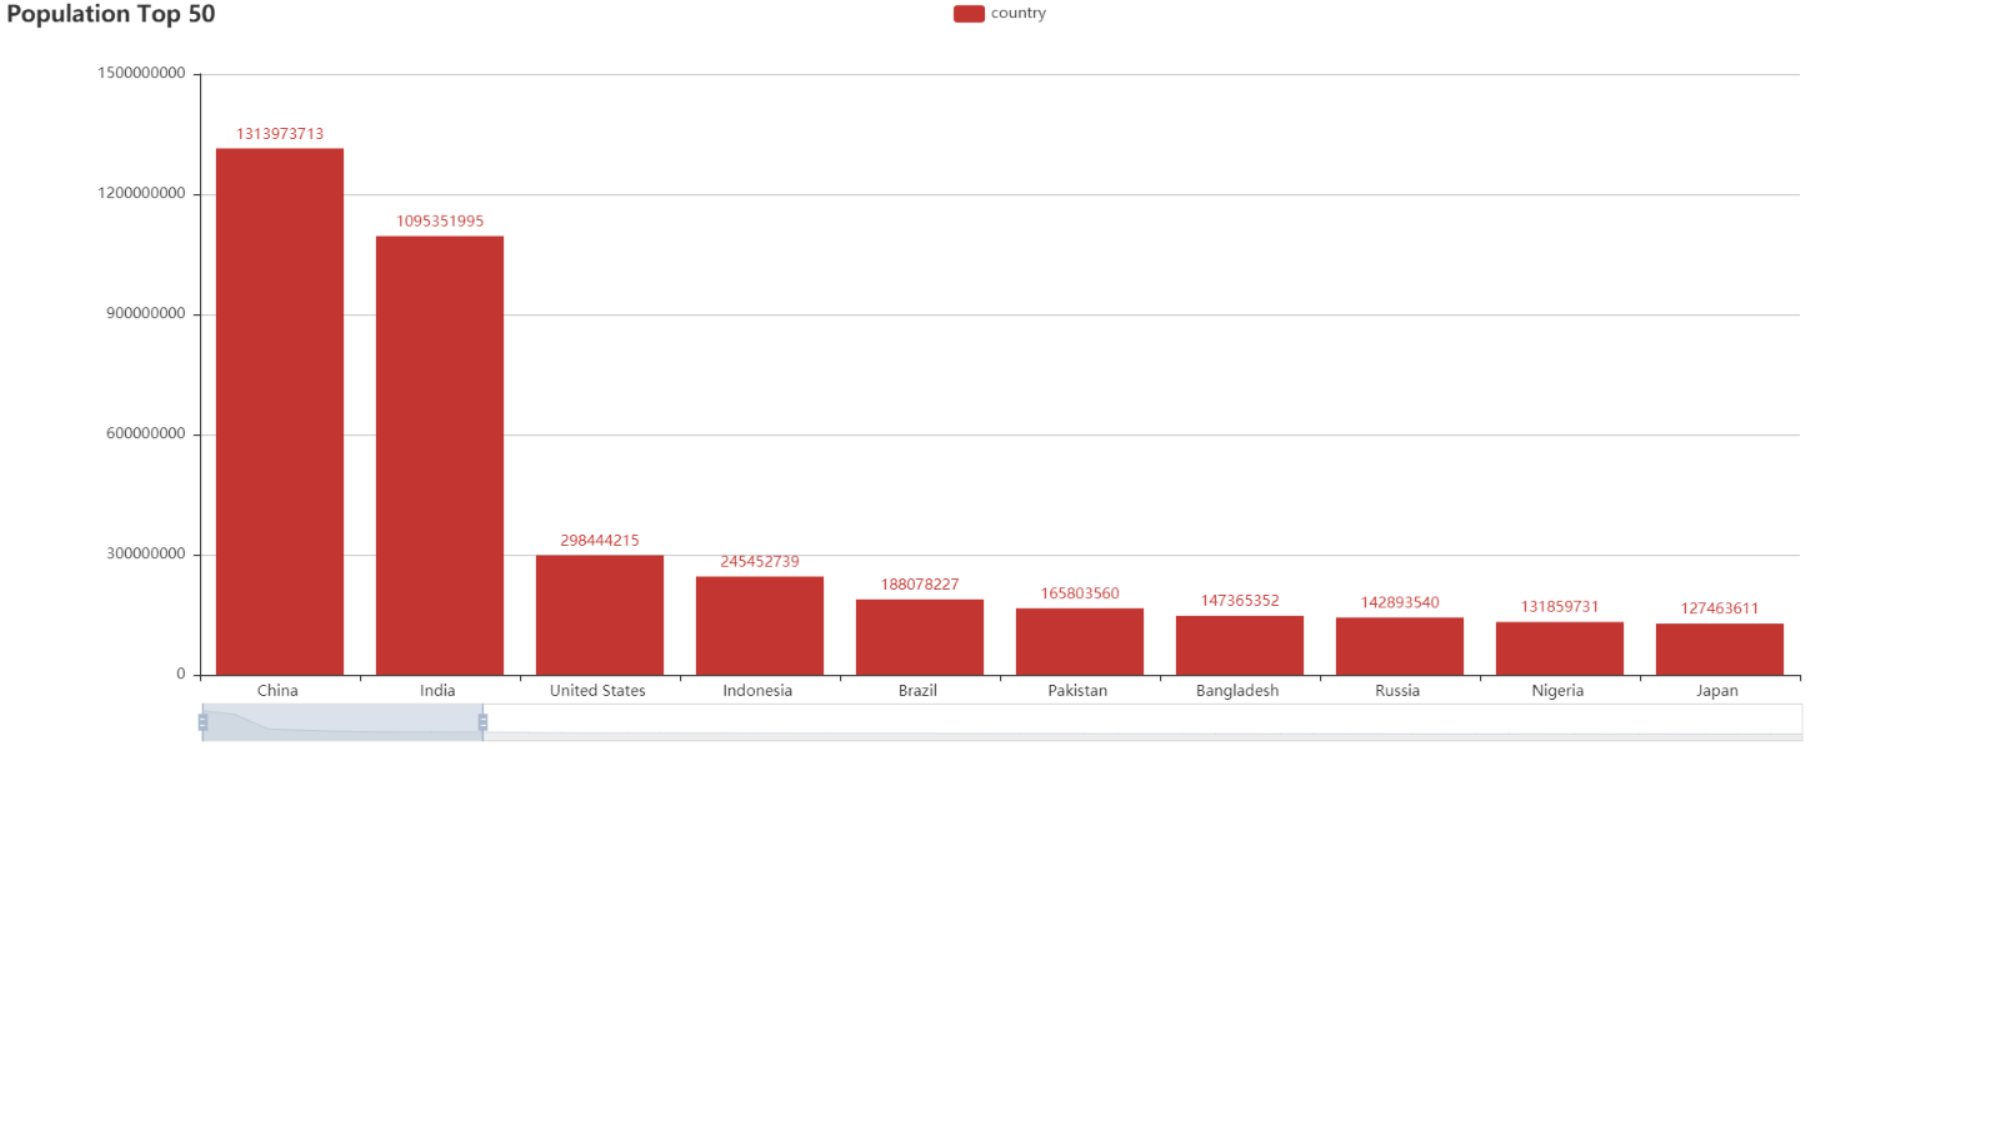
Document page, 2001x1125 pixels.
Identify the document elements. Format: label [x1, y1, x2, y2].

picture [0, 0, 2000, 750]
